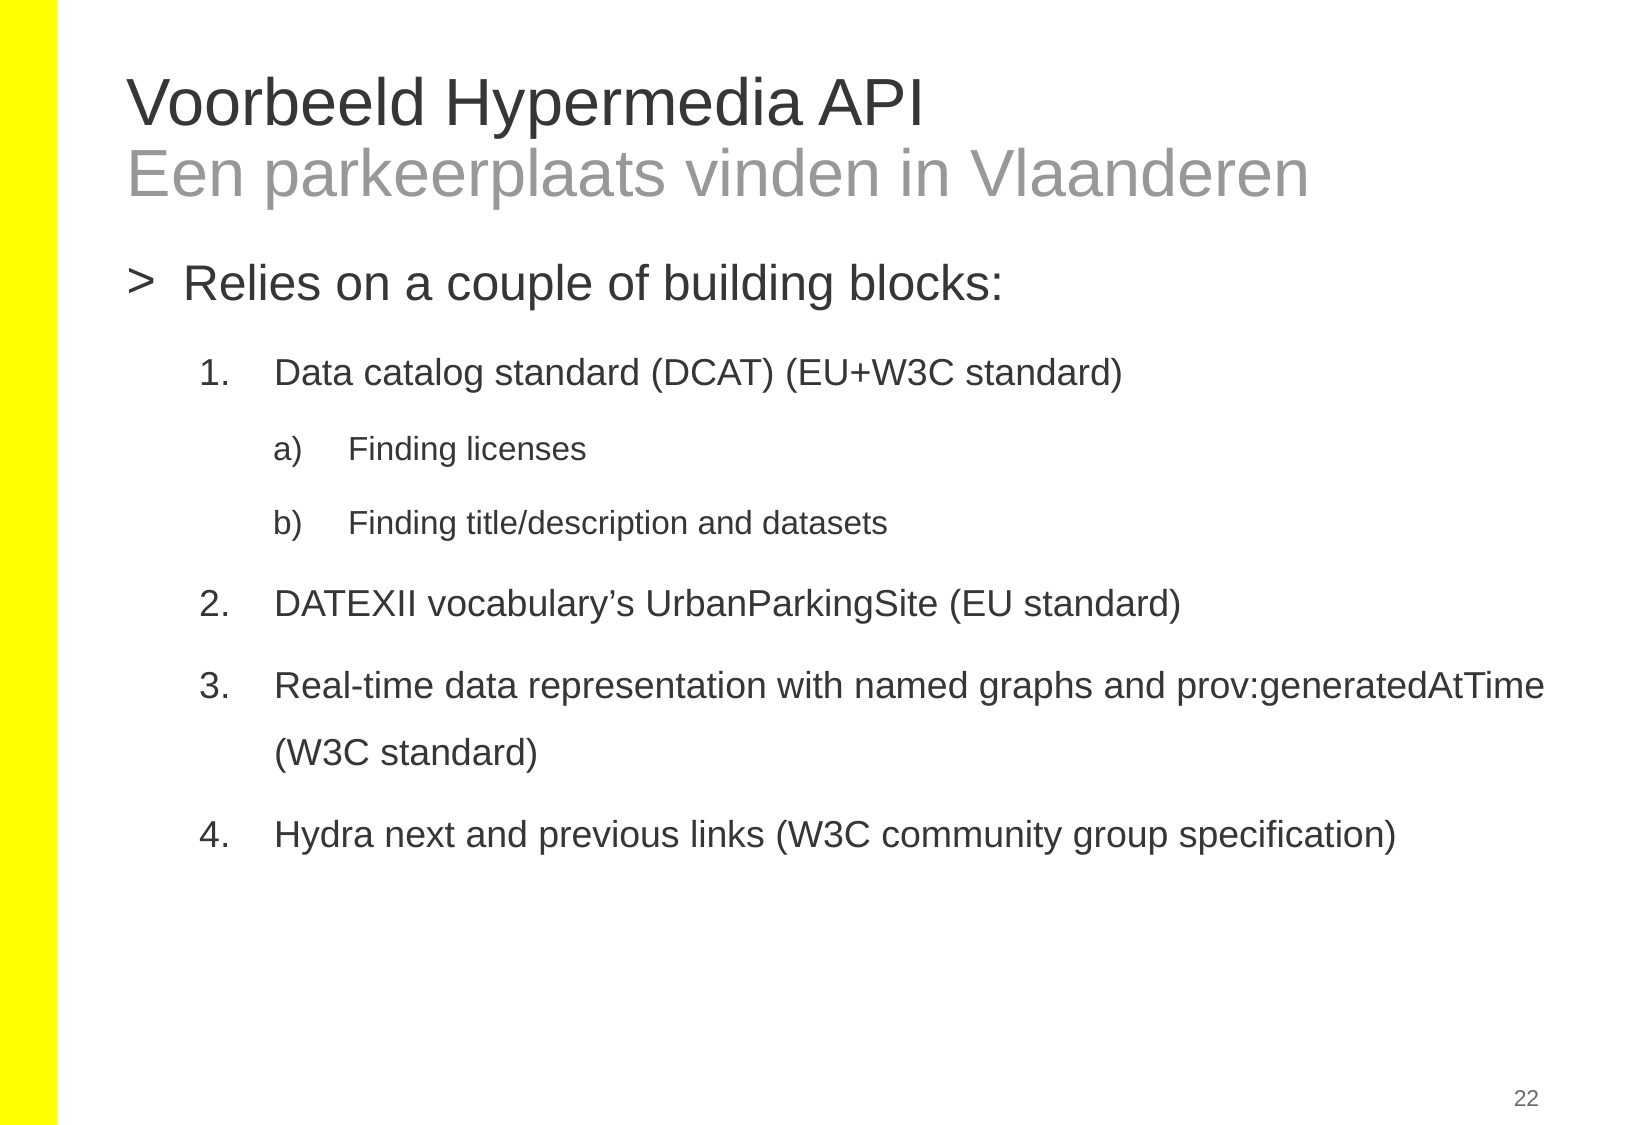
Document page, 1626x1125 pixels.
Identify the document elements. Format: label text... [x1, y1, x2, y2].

slide_number ‹#› [1425, 1075, 1547, 1119]
title Voorbeeld Hypermedia API Een parkeerplaats vinden in Vlaanderen [111, 59, 1514, 222]
list Relies on a couple of building blocks: Data catalog standard (DCAT) (EU+W3C standard) Finding licenses Finding title/description and datasets DATEXII vocabulary’s UrbanParkingSite (EU standard) Real-time data representation with named graphs and prov:generatedAtTime (W3C standard) Hydra next and previous links (W3C community group specification) [111, 243, 1566, 1063]
